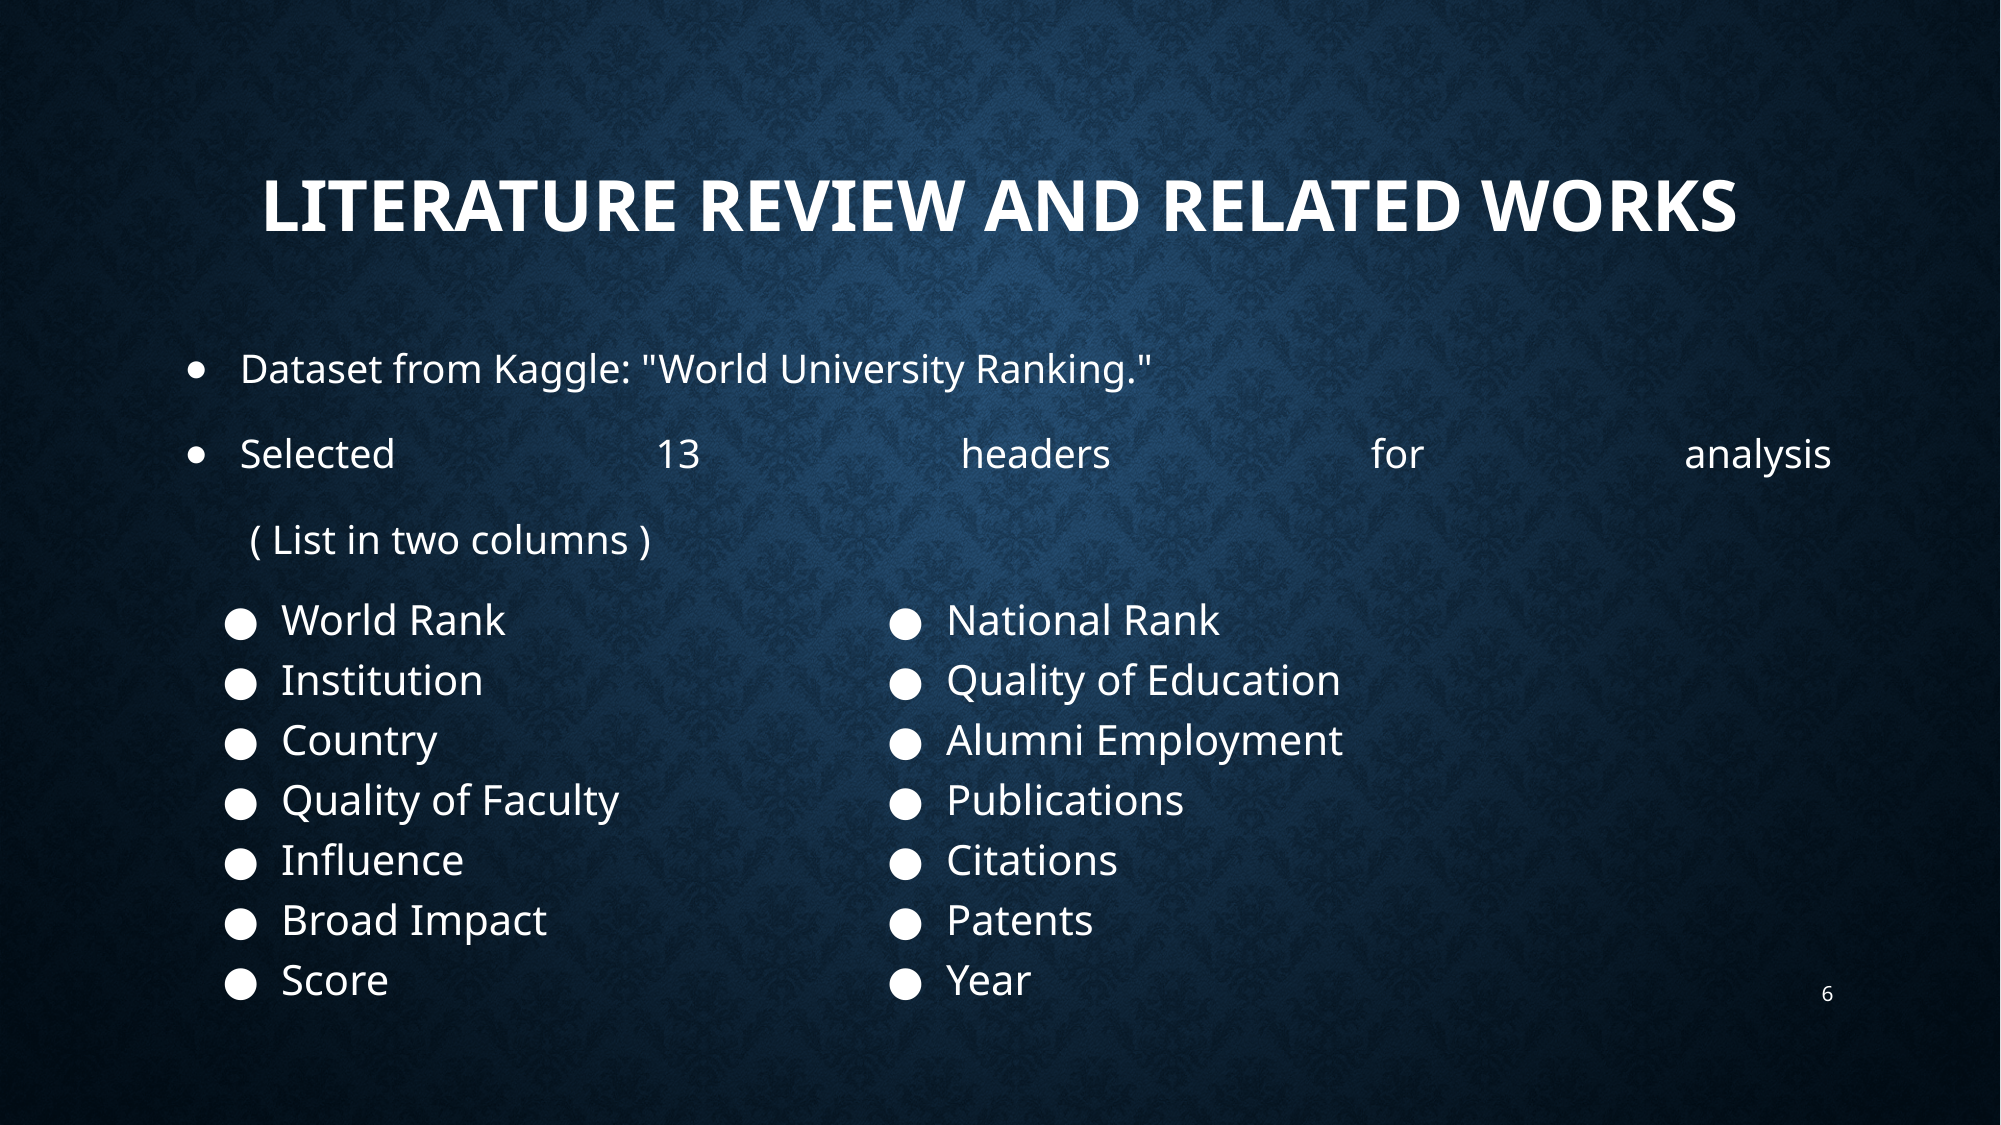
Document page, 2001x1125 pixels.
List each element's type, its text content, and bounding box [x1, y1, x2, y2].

list Dataset from Kaggle: "World University Ranking." Selected 13 headers for analysis ( List in two columns ) [149, 325, 1849, 543]
slide_number ‹#› [1724, 965, 1849, 1025]
picture [0, 0, 2001, 1125]
text_box National Rank Quality of Education Alumni Employment Publications Citations Patents Year [855, 571, 1480, 1017]
text_box World Rank Institution Country Quality of Faculty Influence Broad Impact Score [190, 571, 815, 1017]
title LITERATURE REVIEW AND RELATED WORKS [135, 99, 1865, 318]
